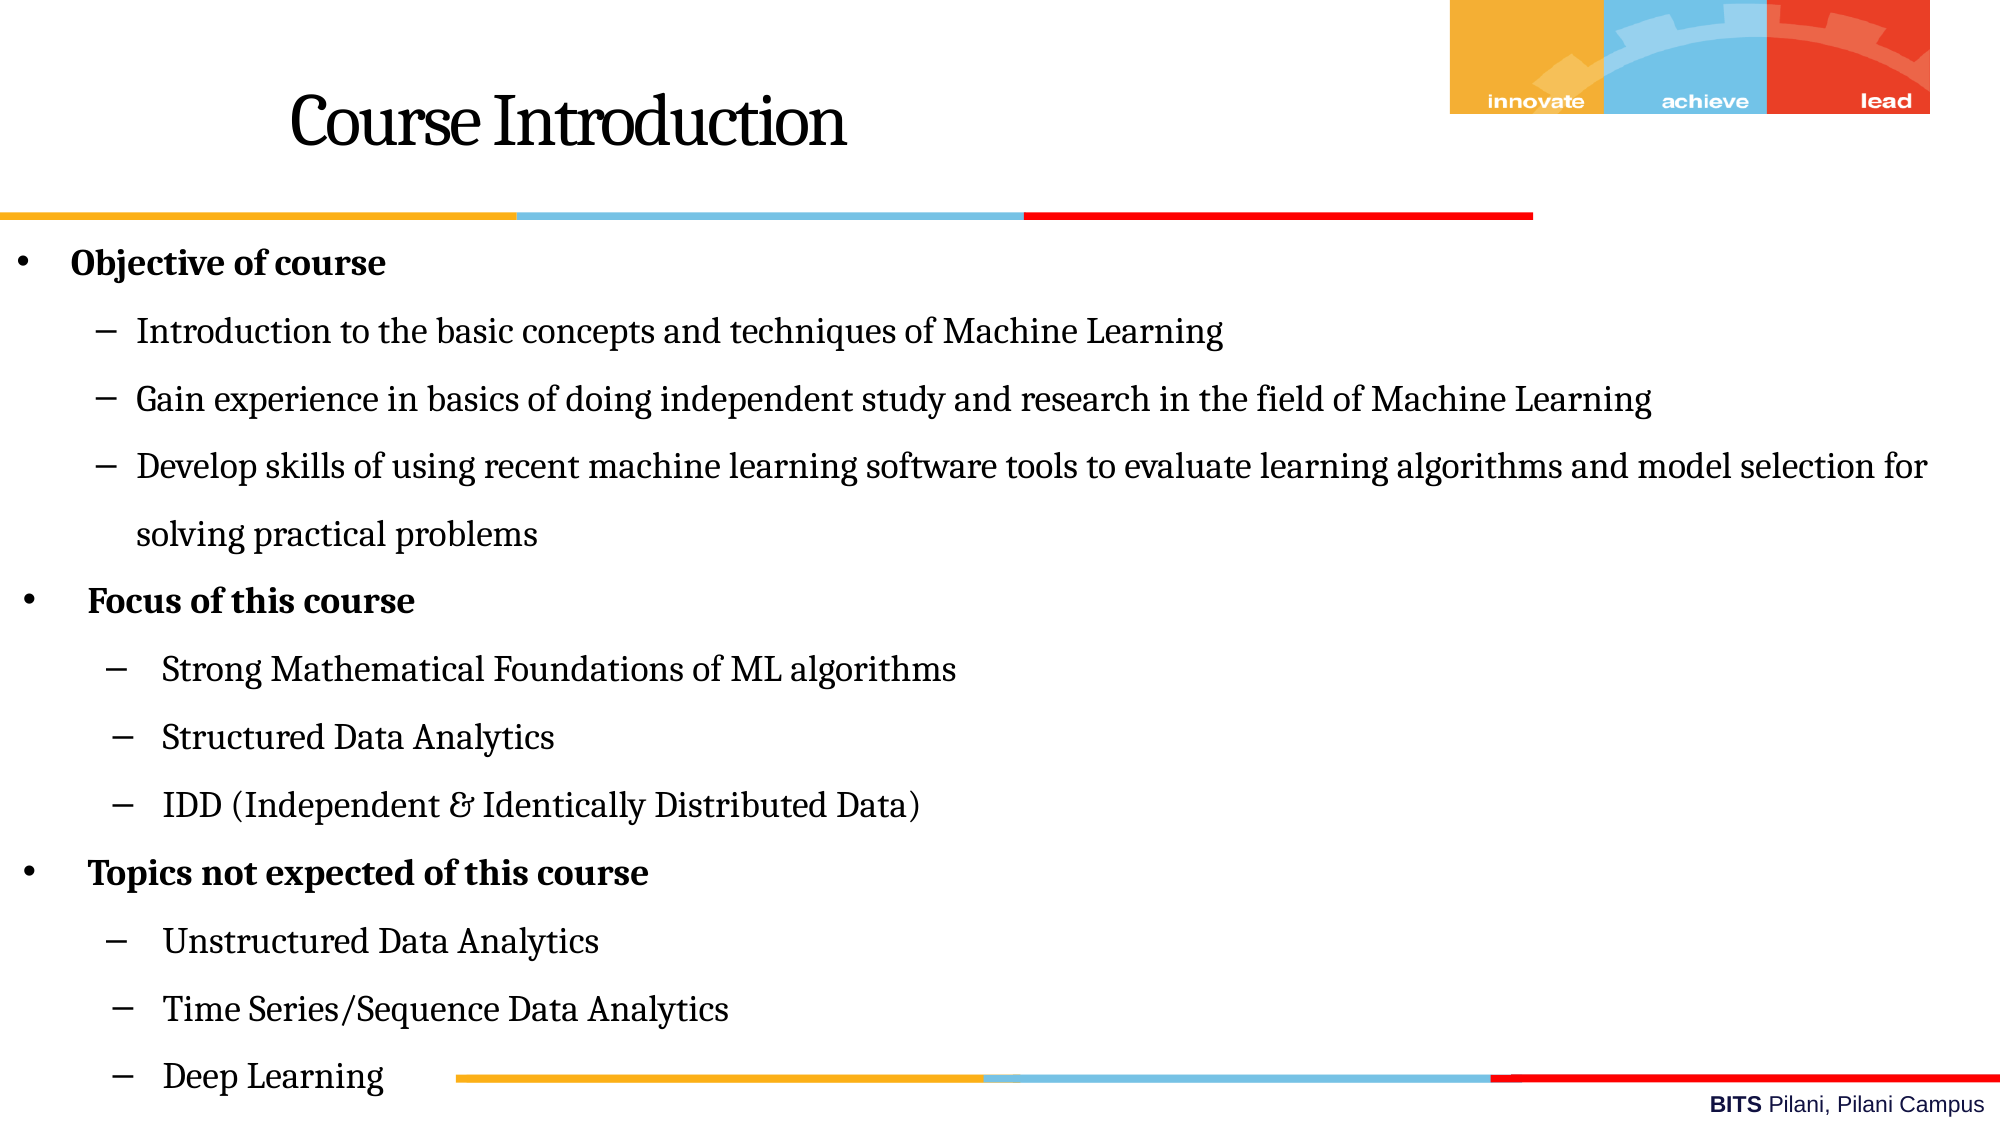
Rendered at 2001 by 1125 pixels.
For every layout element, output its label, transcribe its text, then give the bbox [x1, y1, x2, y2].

text_box Objective of course Introduction to the basic concepts and techniques of Machine Learning Gain experience in basics of doing independent study and research in the field of Machine Learning Develop skills of using recent machine learning software tools to evaluate learning algorithms and model selection for solving practical problems Focus of this course Strong Mathematical Foundations of ML algorithms Structured Data Analytics IDD (Independent & Identically Distributed Data) Topics not expected of this course Unstructured Data Analytics Time Series/Sequence Data Analytics Deep Learning [12, 213, 1950, 1051]
picture [1449, 0, 1930, 114]
text_box Course Introduction [274, 62, 1625, 168]
